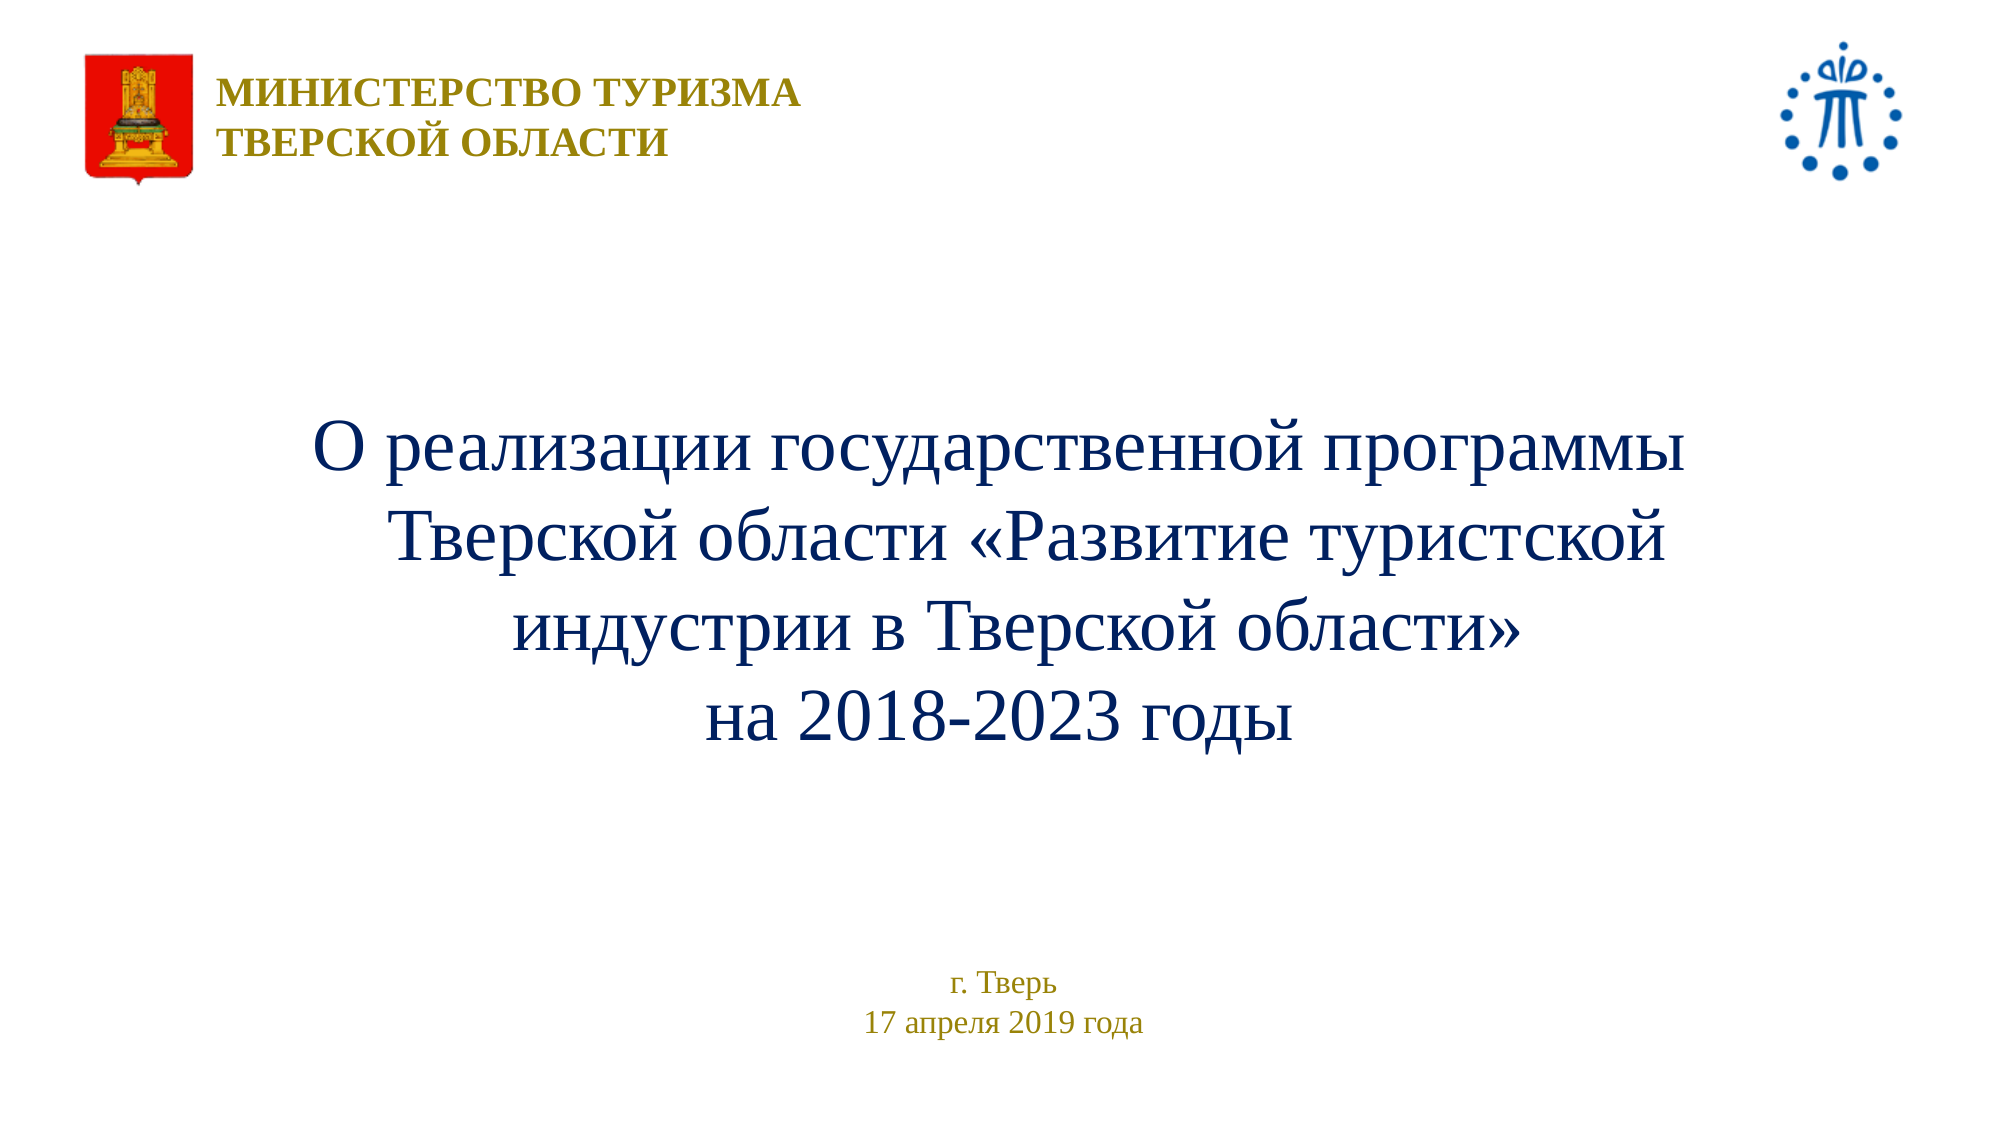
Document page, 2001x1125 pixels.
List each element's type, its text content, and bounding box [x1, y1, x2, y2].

text_box [222, 824, 1786, 1125]
picture [1764, 33, 1924, 195]
text_box г. Тверь 17 апреля 2019 года [274, 952, 1734, 1048]
text_box МИНИСТЕРСТВО ТУРИЗМА ТВЕРСКОЙ ОБЛАСТИ [206, 57, 1759, 168]
picture [82, 48, 202, 194]
text_box О реализации государственной программы Тверской области «Развитие туристской индустрии в Тверской области» на 2018-2023 годы [153, 231, 1847, 819]
